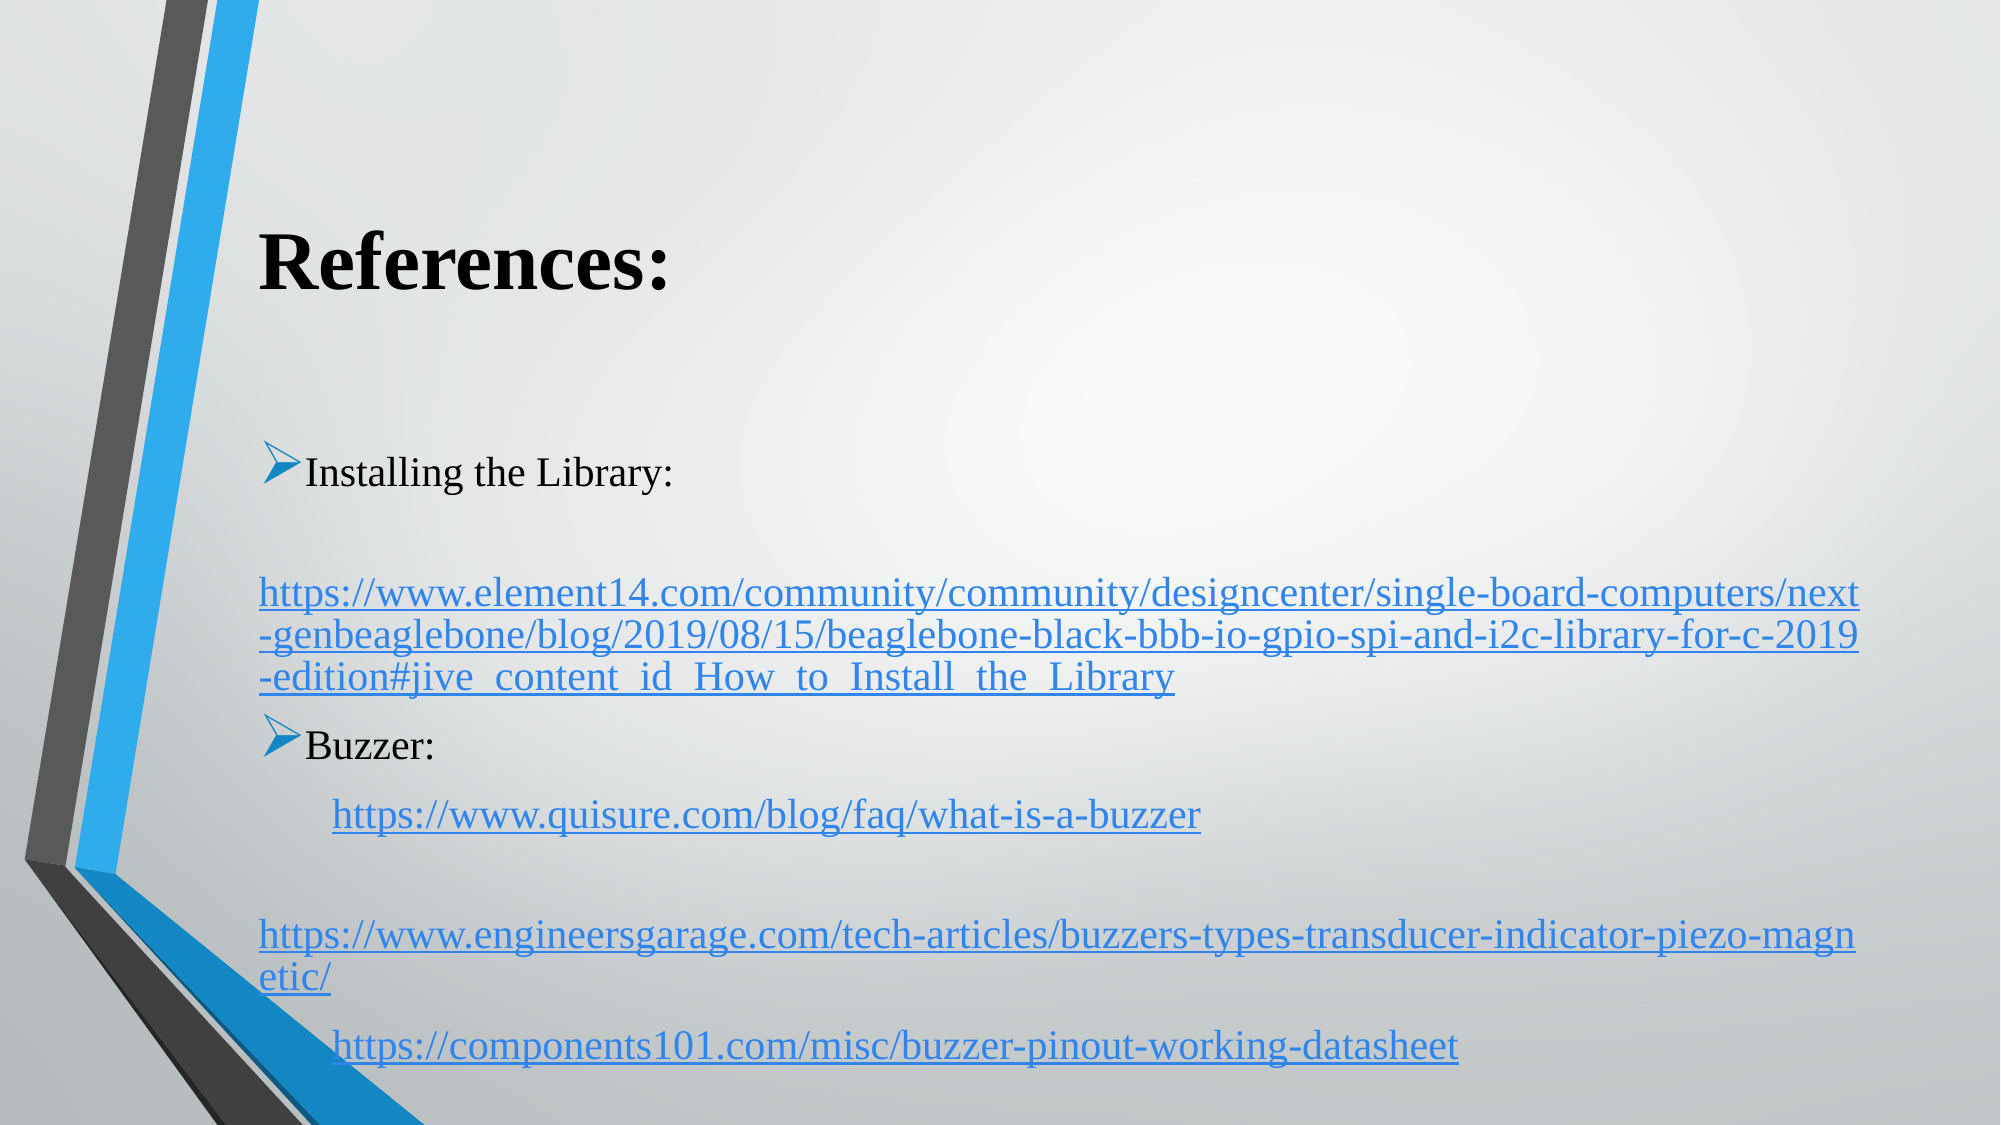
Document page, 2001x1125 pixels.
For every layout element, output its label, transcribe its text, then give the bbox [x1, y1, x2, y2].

list Installing the Library: https://www.element14.com/community/community/designcenter/single-board-computers/next-genbeaglebone/blog/2019/08/15/beaglebone-black-bbb-io-gpio-spi-and-i2c-library-for-c-2019-edition#jive_content_id_How_to_Install_the_Library Buzzer: https://www.quisure.com/blog/faq/what-is-a-buzzer https://www.engineersgarage.com/tech-articles/buzzers-types-transducer-indicator-piezo-magnetic/ https://components101.com/misc/buzzer-pinout-working-datasheet [243, 437, 1887, 950]
title References: [243, 112, 1887, 400]
